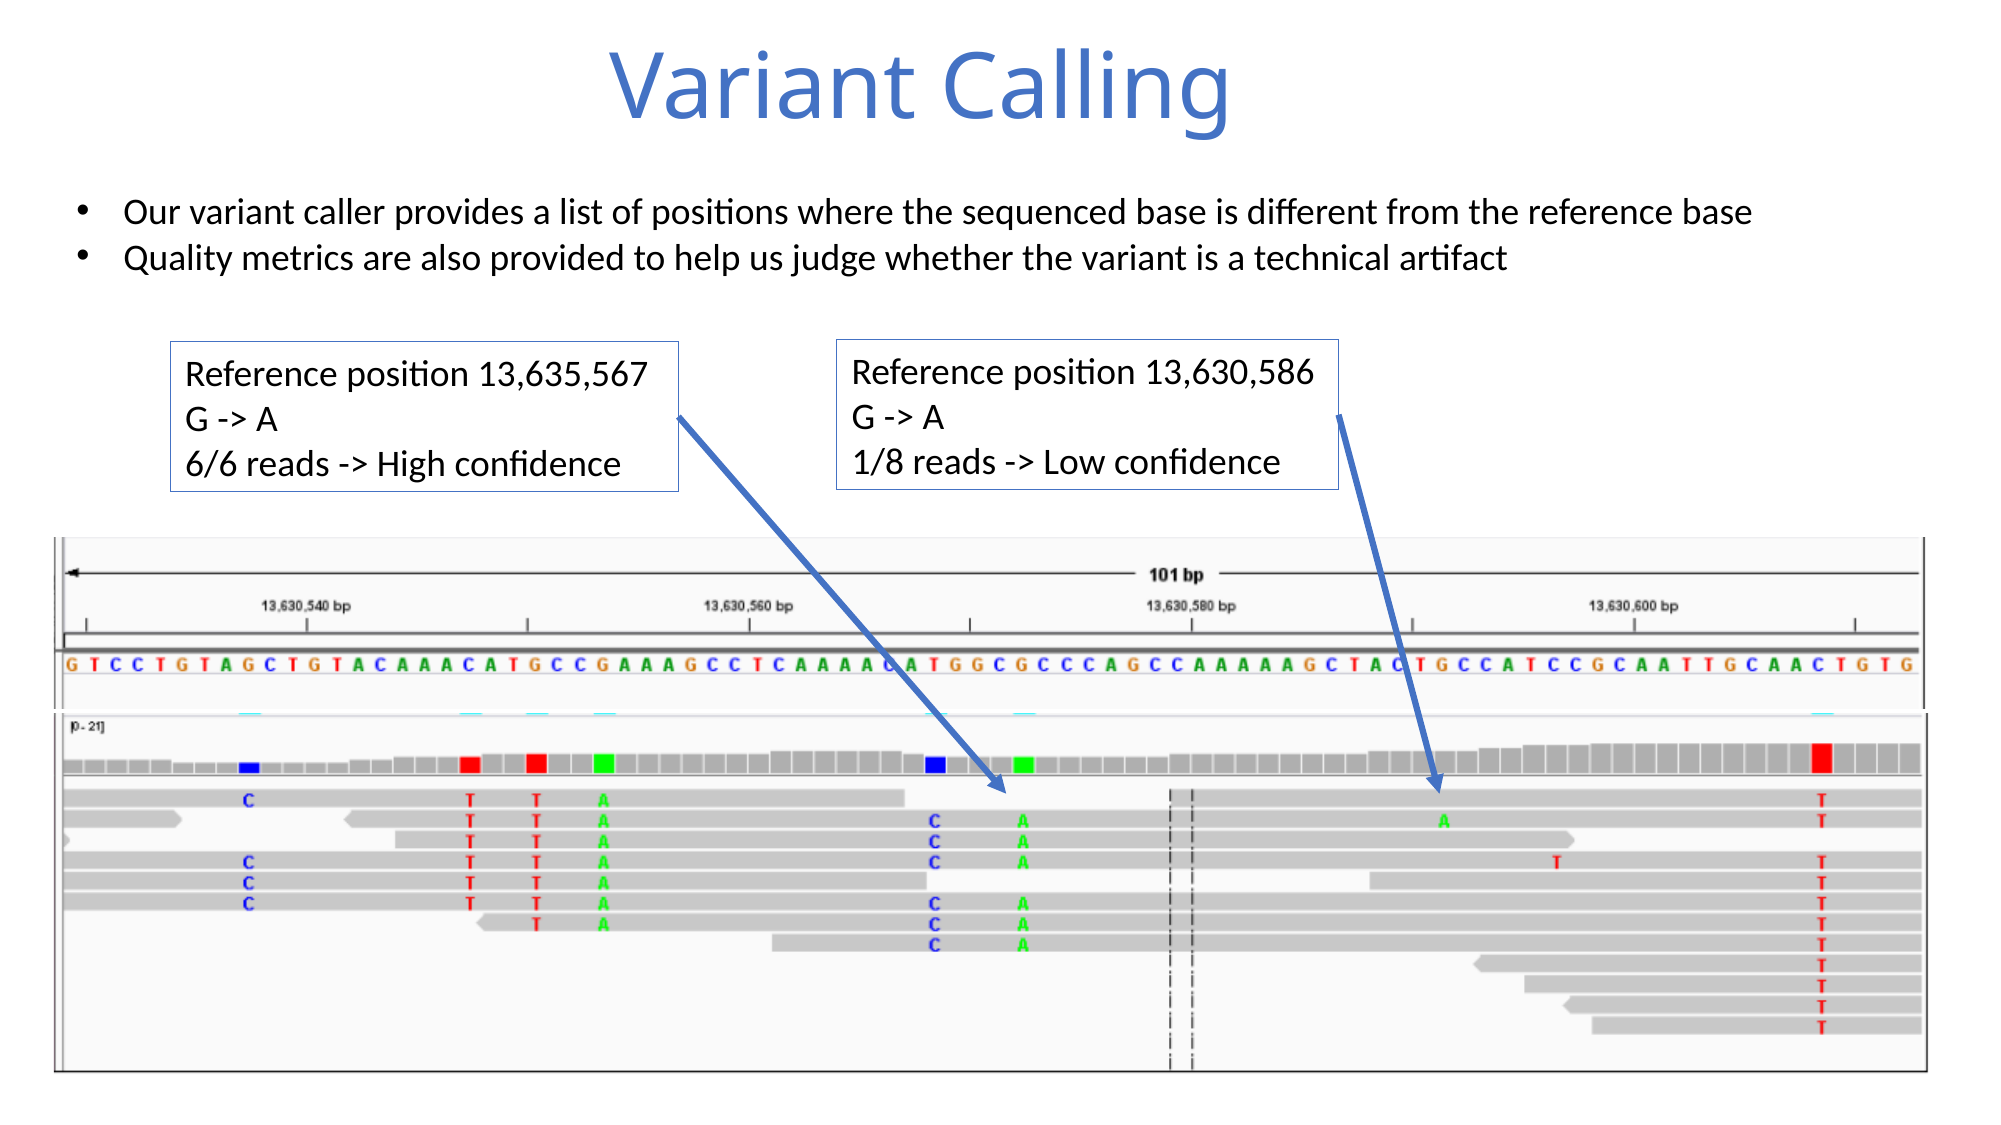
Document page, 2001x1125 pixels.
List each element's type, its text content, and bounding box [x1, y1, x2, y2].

text_box Our variant caller provides a list of positions where the sequenced base is different from the reference base Quality metrics are also provided to help us judge whether the variant is a technical artifact [61, 180, 1951, 285]
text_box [1341, 415, 1440, 794]
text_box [678, 417, 1007, 794]
text_box Reference position 13,630,586 G -> A 1/8 reads -> Low confidence [836, 339, 1339, 490]
text_box Reference position 13,635,567 G -> A 6/6 reads -> High confidence [170, 341, 679, 492]
text_box Variant Calling [594, 8, 1279, 171]
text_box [53, 537, 1947, 1125]
